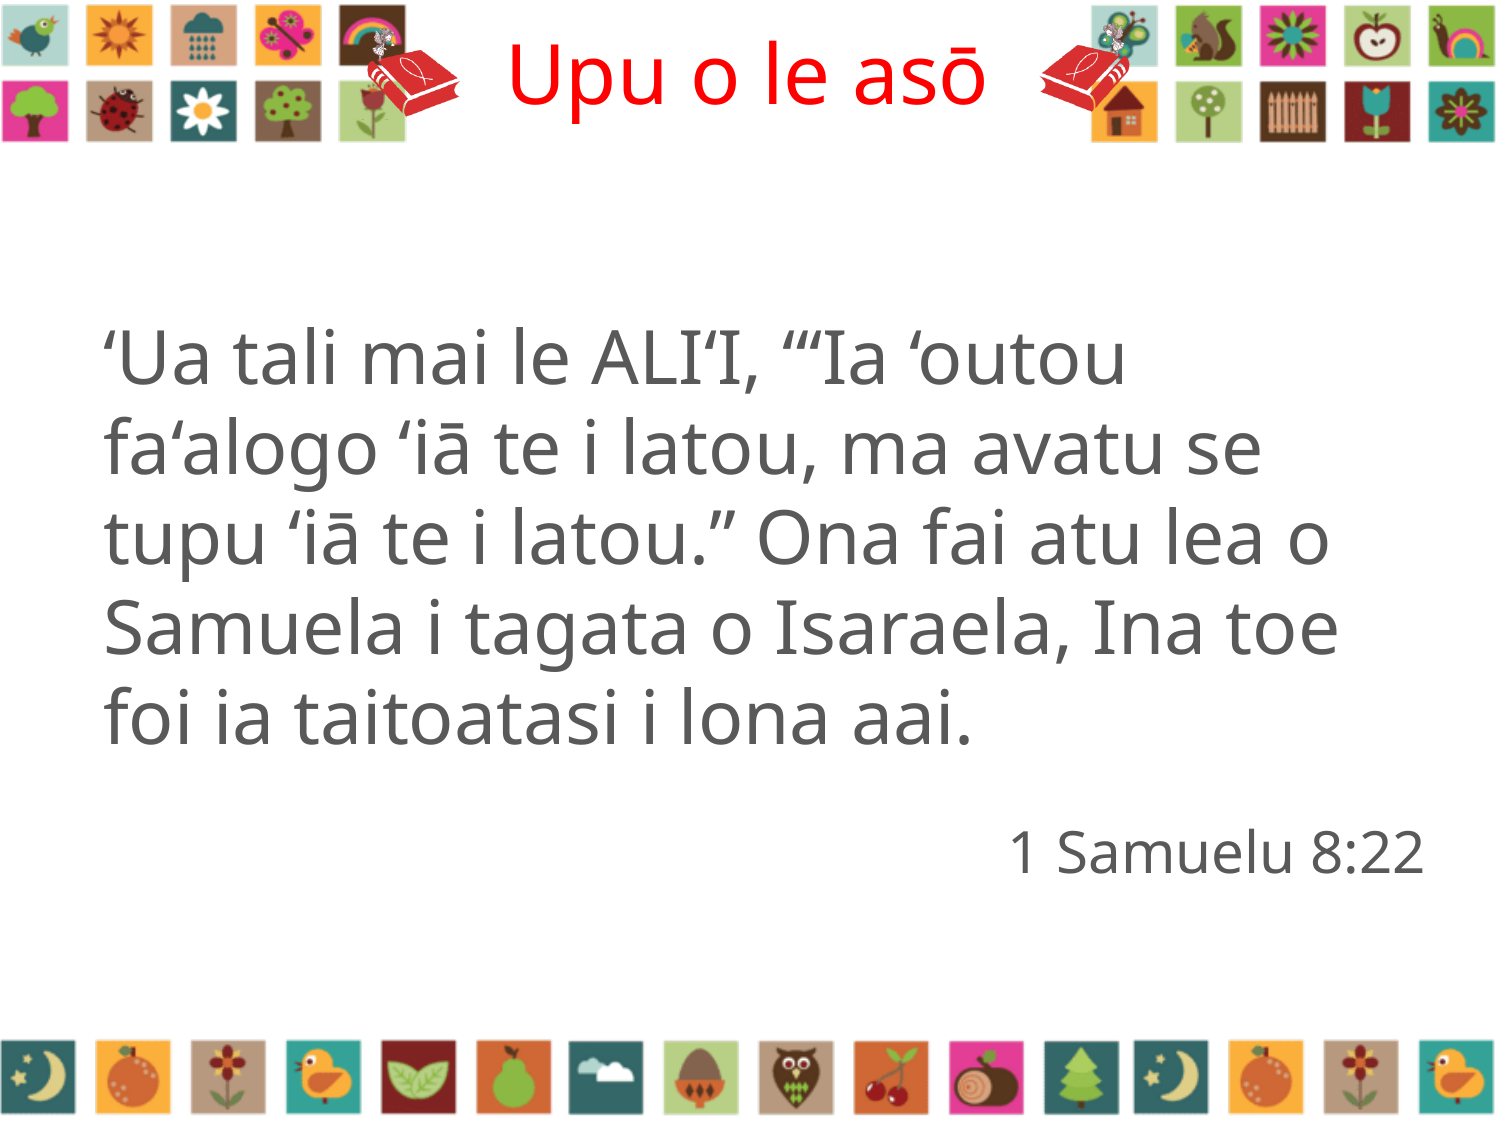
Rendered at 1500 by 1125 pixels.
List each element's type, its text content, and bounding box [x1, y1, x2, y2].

text_box 1 Samuelu 8:22 [808, 807, 1441, 893]
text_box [0, 1028, 1500, 1118]
text_box Upu o le asō [425, 13, 1078, 129]
text_box ‘Ua tali mai le ALI‘I, “‘Ia ‘outou fa‘alogo ‘iā te i latou, ma avatu se tupu ‘iā te i latou.” Ona fai atu lea o Samuela i tagata o Isaraela, Ina toe foi ia taitoatasi i lona aai. [88, 302, 1436, 768]
picture [0, 3, 492, 150]
picture [1008, 3, 1500, 150]
